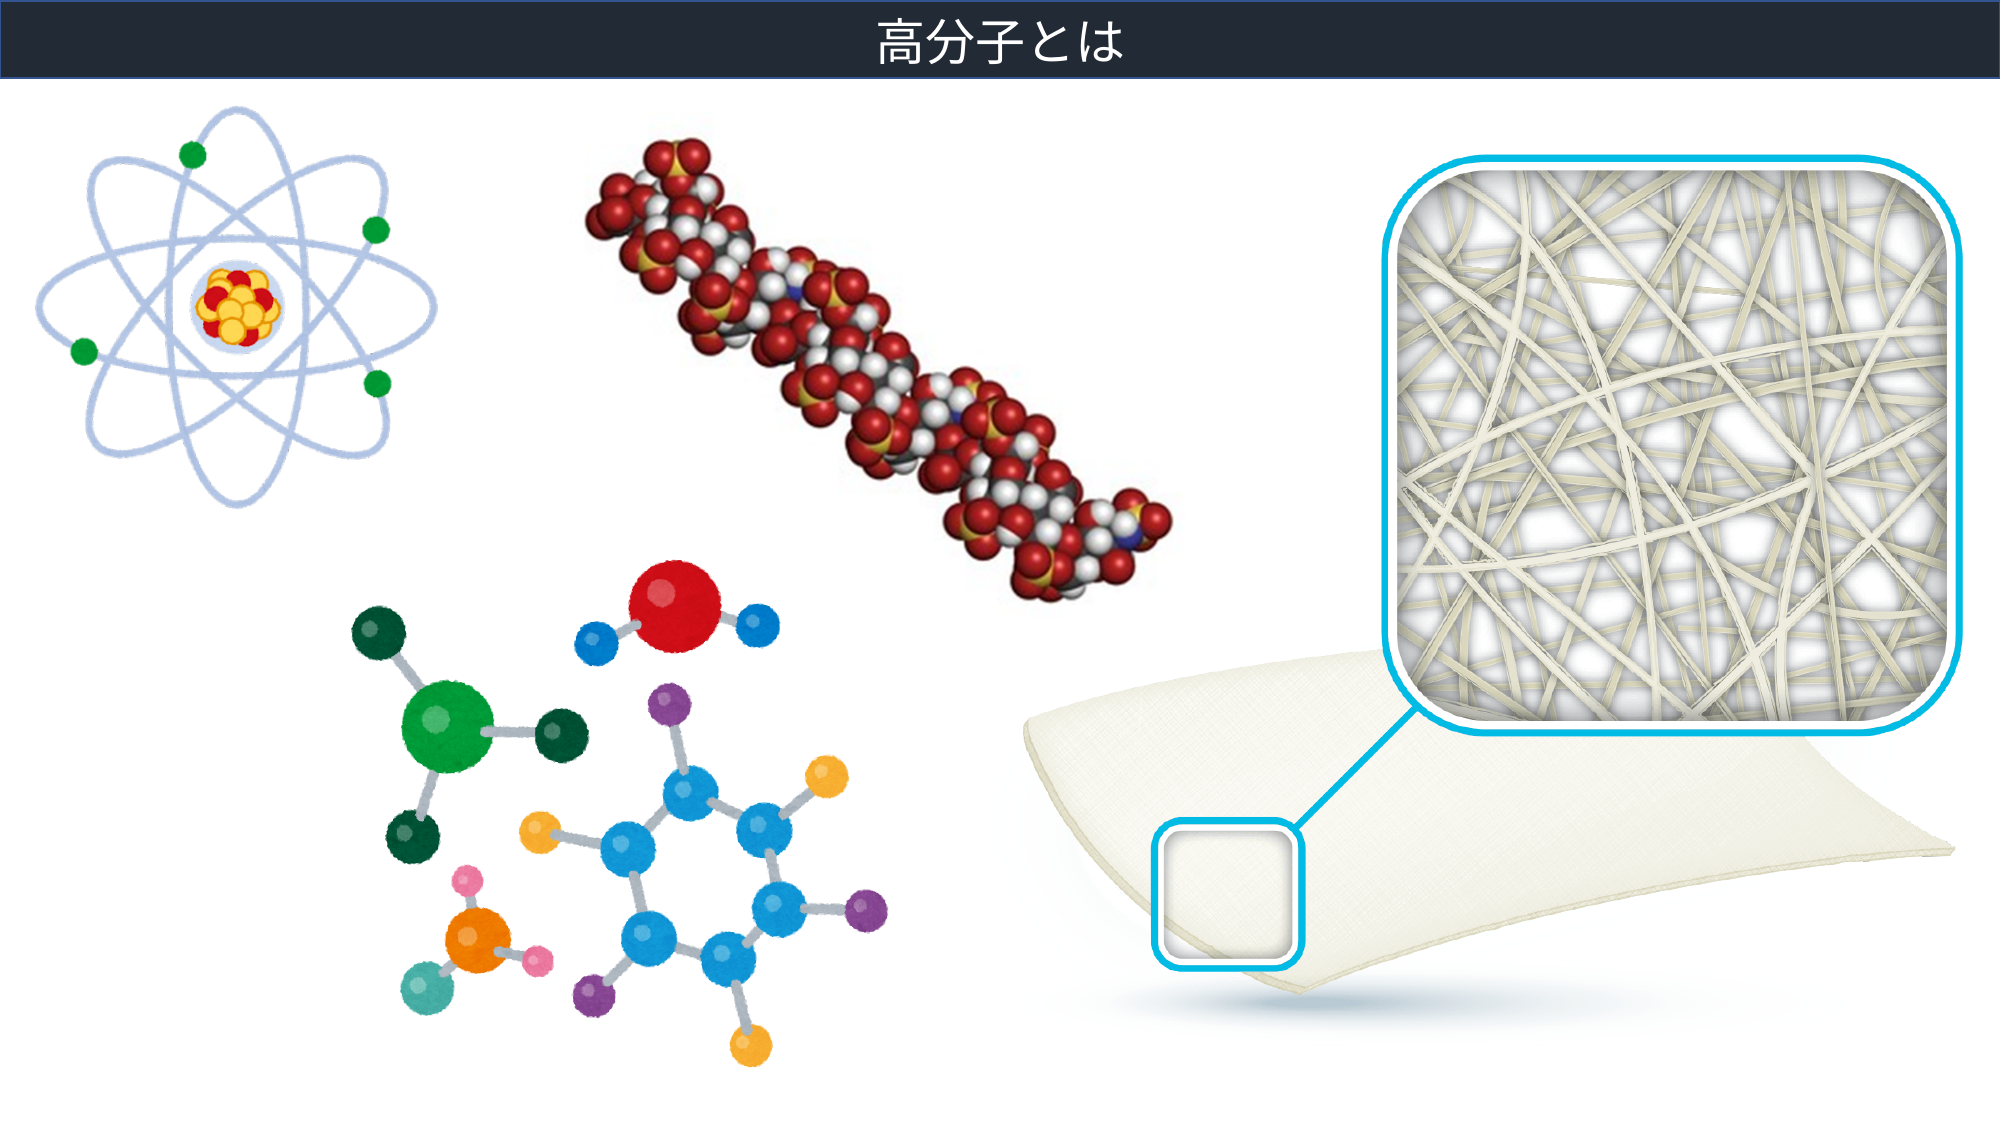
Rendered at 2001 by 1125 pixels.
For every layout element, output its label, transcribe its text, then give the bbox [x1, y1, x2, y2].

picture [28, 100, 445, 517]
text_box 高分子とは [0, 0, 2000, 79]
picture [332, 84, 2000, 1125]
